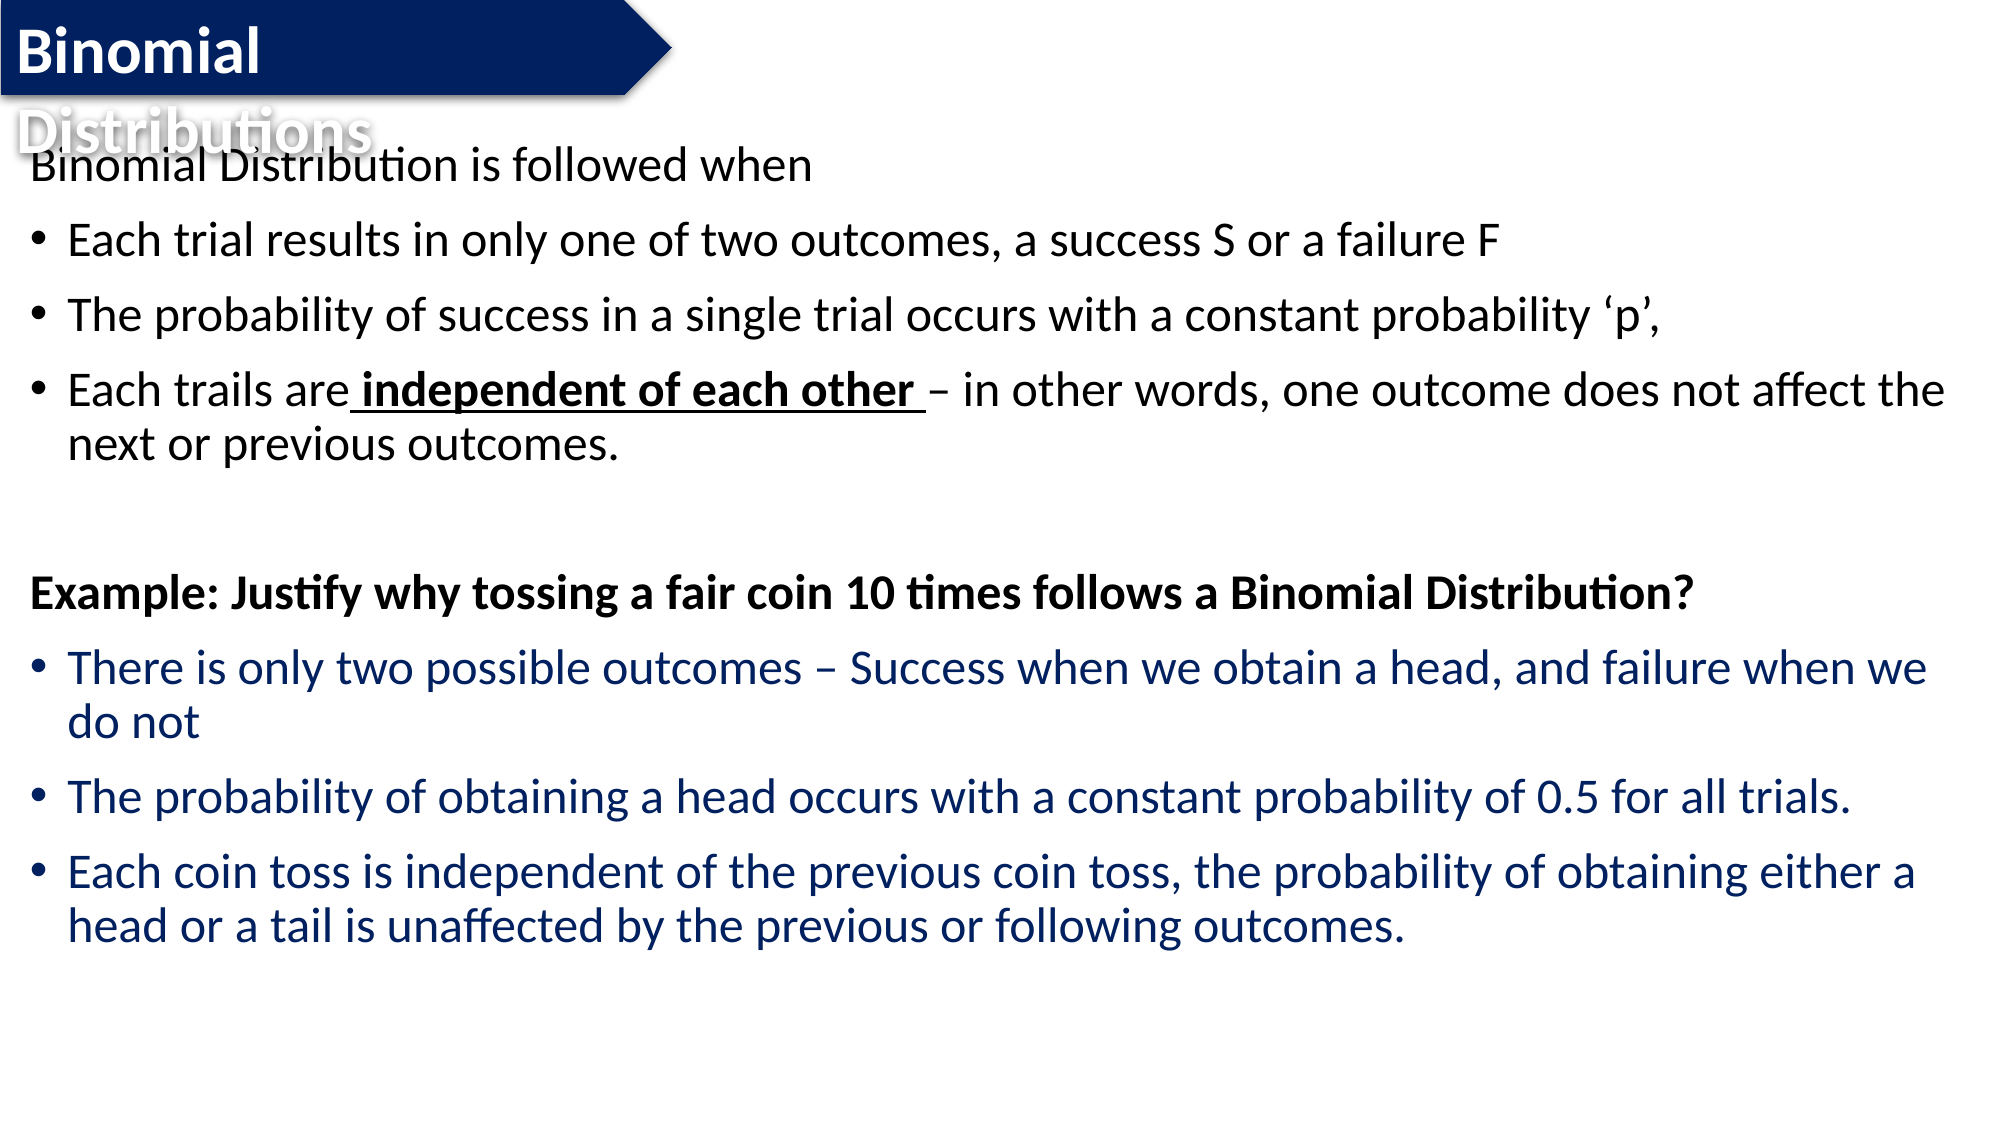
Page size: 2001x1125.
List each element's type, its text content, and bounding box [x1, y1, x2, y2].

text_box Binomial Distributions [1, 0, 672, 95]
list Binomial Distribution is followed when Each trial results in only one of two outcomes, a success S or a failure F The probability of success in a single trial occurs with a constant probability ‘p’, Each trails are independent of each other – in other words, one outcome does not affect the next or previous outcomes. Example: Justify why tossing a fair coin 10 times follows a Binomial Distribution? There is only two possible outcomes – Success when we obtain a head, and failure when we do not The probability of obtaining a head occurs with a constant probability of 0.5 for all trials. Each coin toss is independent of the previous coin toss, the probability of obtaining either a head or a tail is unaffected by the previous or following outcomes. [14, 131, 1987, 1100]
